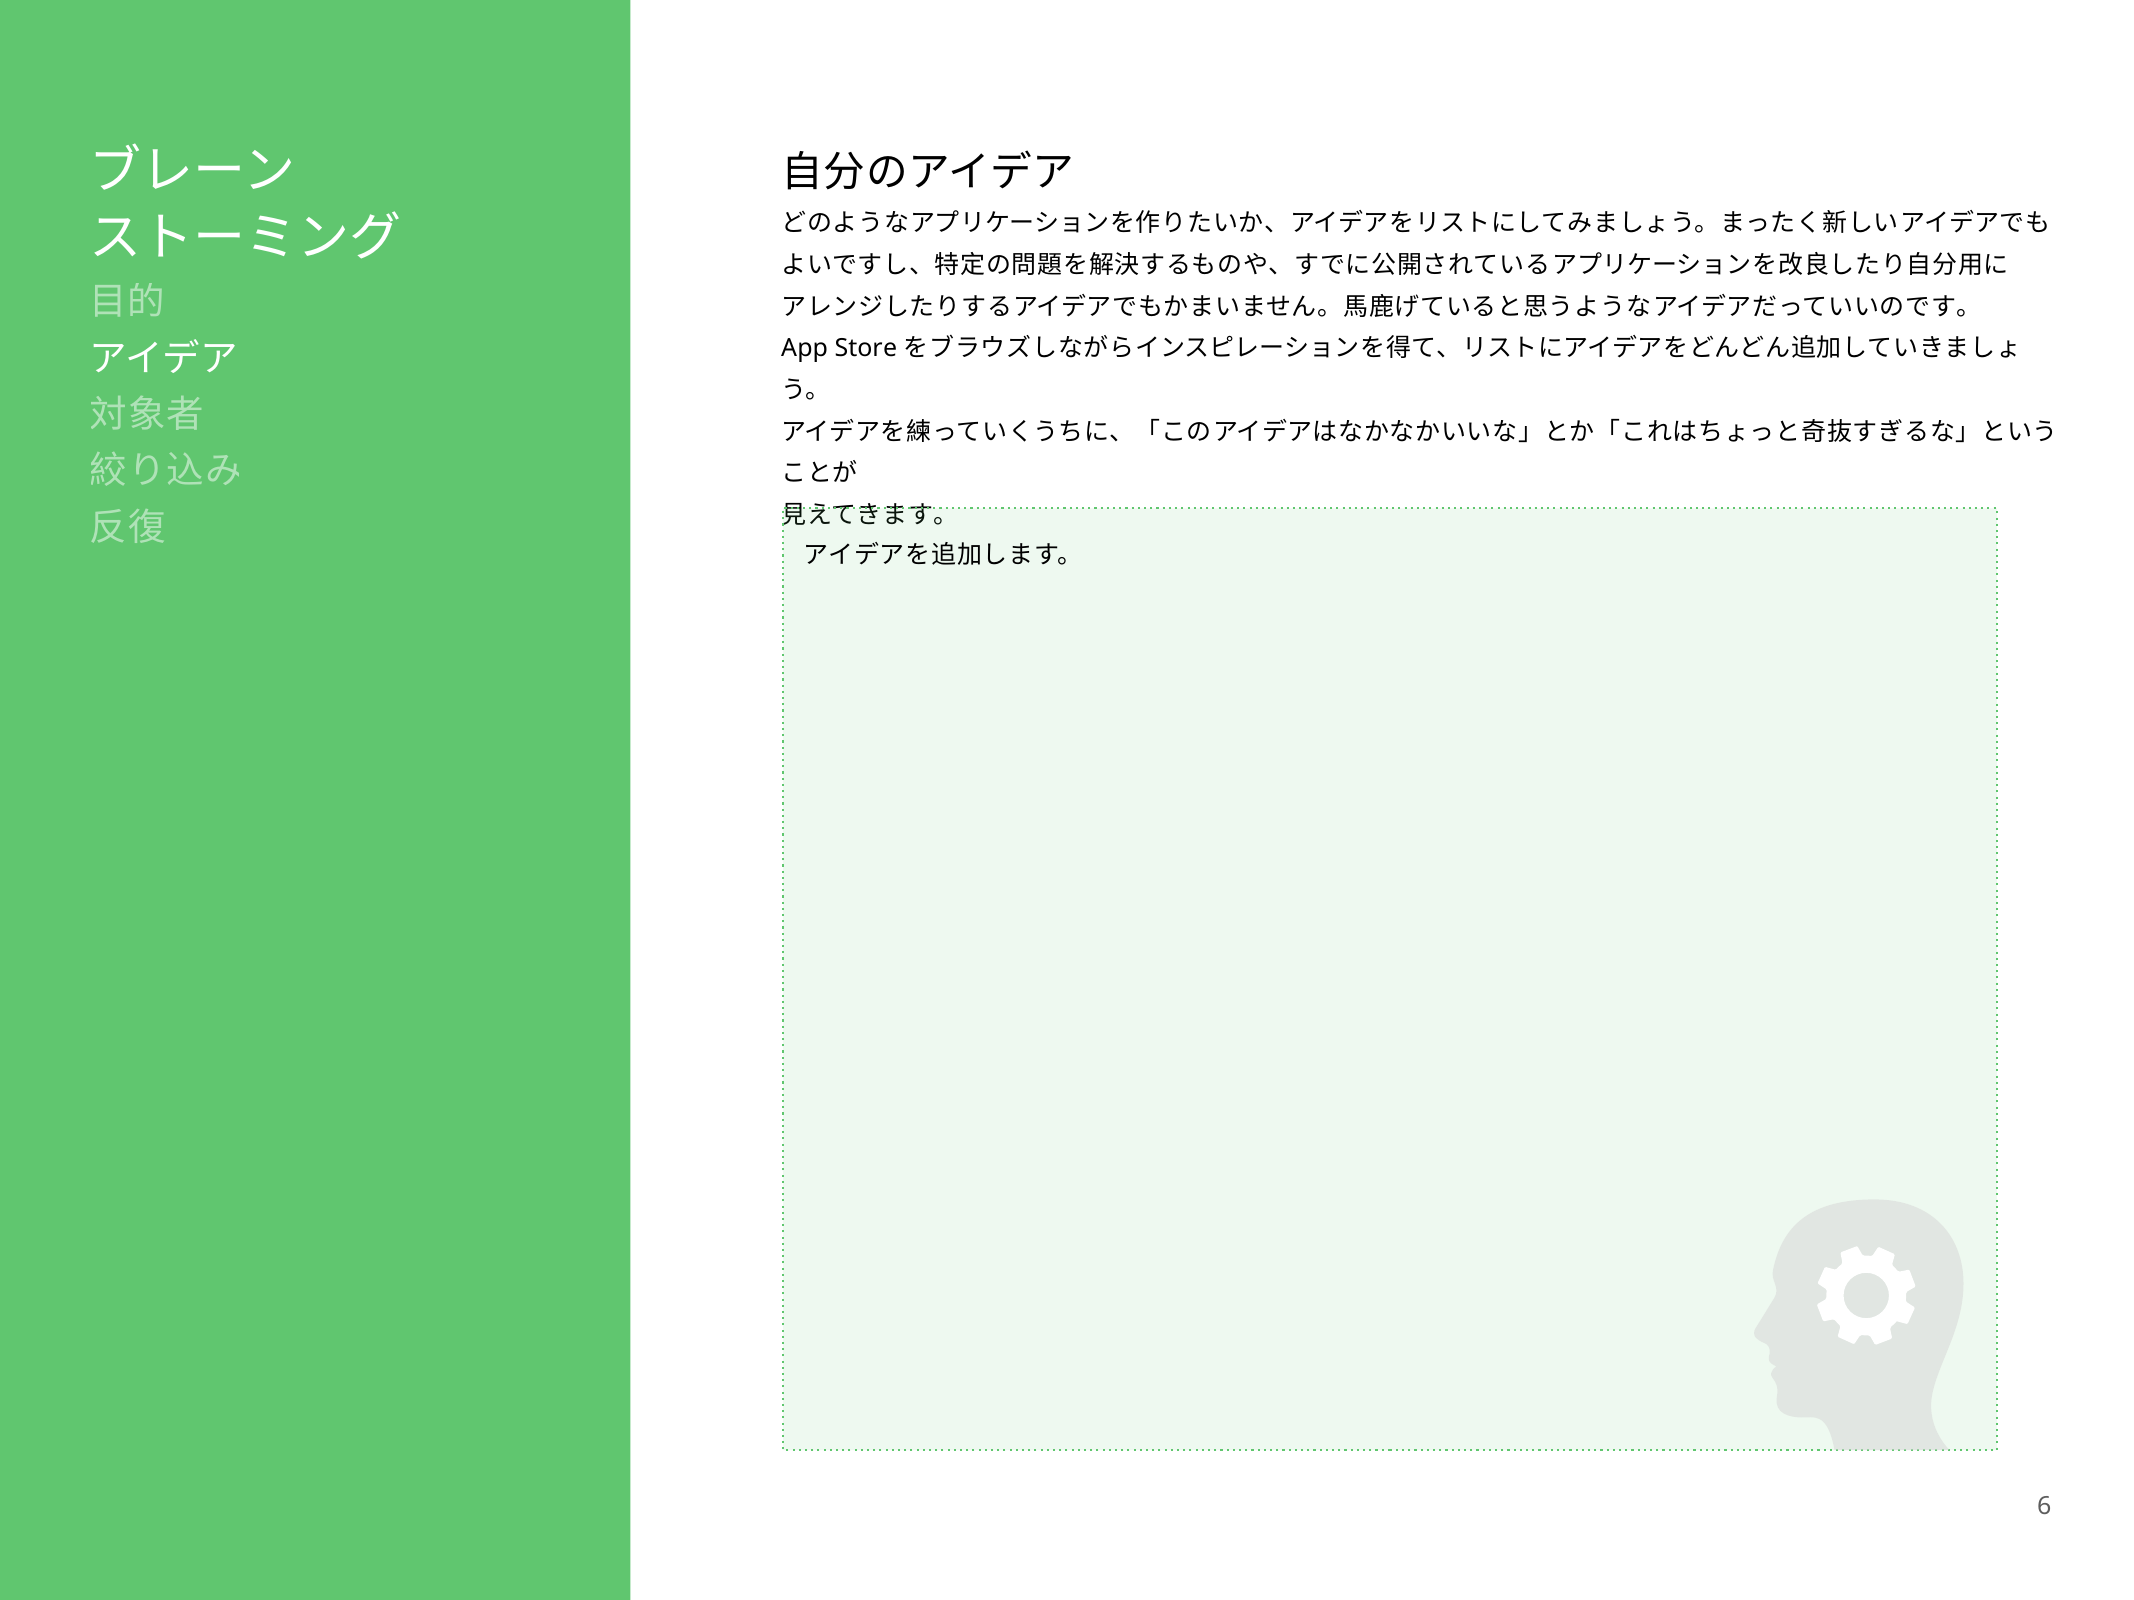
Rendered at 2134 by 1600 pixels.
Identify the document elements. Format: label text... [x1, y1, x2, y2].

slide_number 6 [2027, 1480, 2061, 1527]
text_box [1753, 1199, 1964, 1451]
text_box アイデアを追加します。 [783, 508, 1997, 1451]
